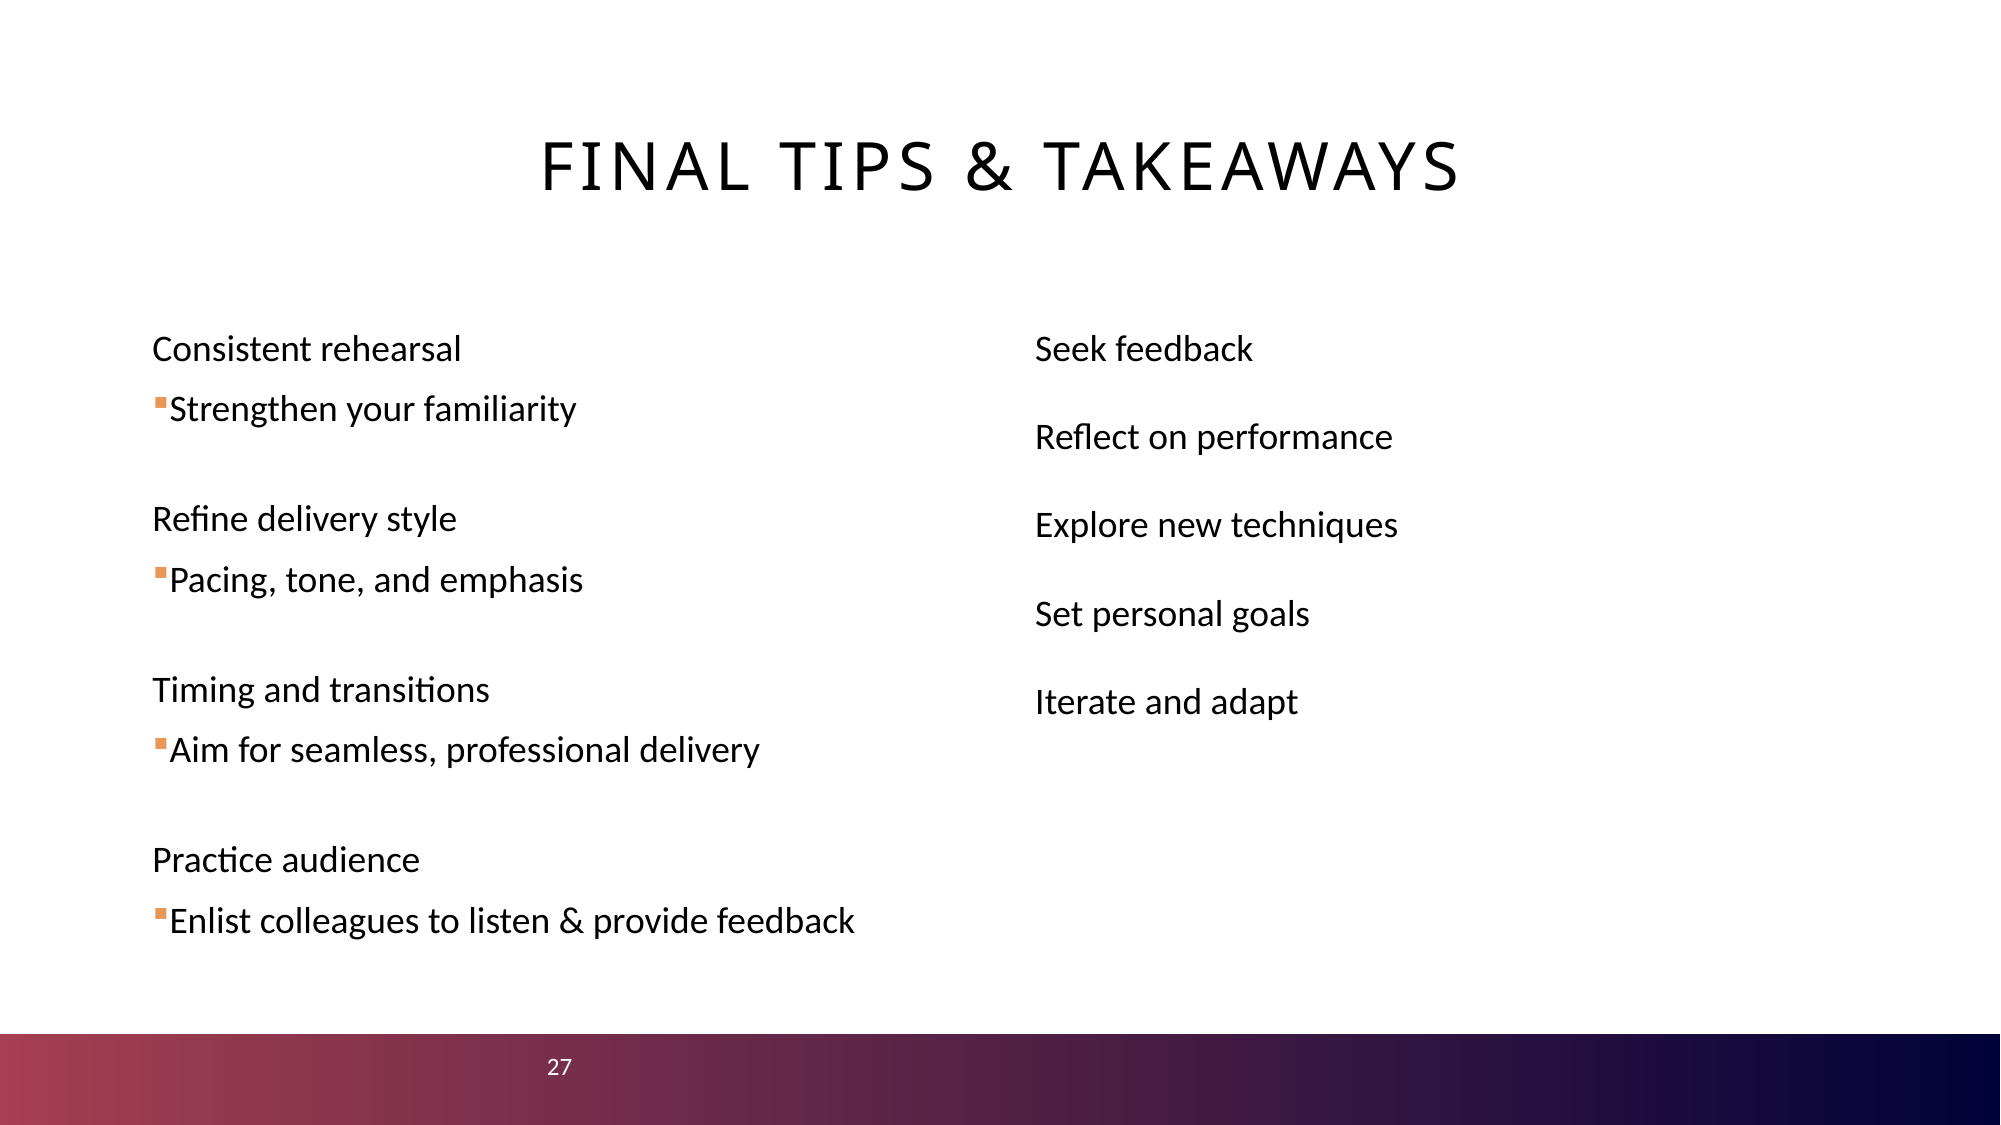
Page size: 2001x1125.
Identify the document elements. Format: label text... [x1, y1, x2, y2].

list Consistent rehearsal Strengthen your familiarity Refine delivery style Pacing, tone, and emphasis Timing and transitions Aim for seamless, professional delivery Practice audience Enlist colleagues to listen & provide feedback [137, 293, 980, 969]
text_box [0, 1033, 2000, 1125]
slide_number 27 [137, 1035, 588, 1096]
title FINAL TIPS & TAKEAWAYS [137, 60, 1863, 278]
list Seek feedback Reflect on performance Explore new techniques Set personal goals Iterate and adapt [1020, 293, 1863, 969]
